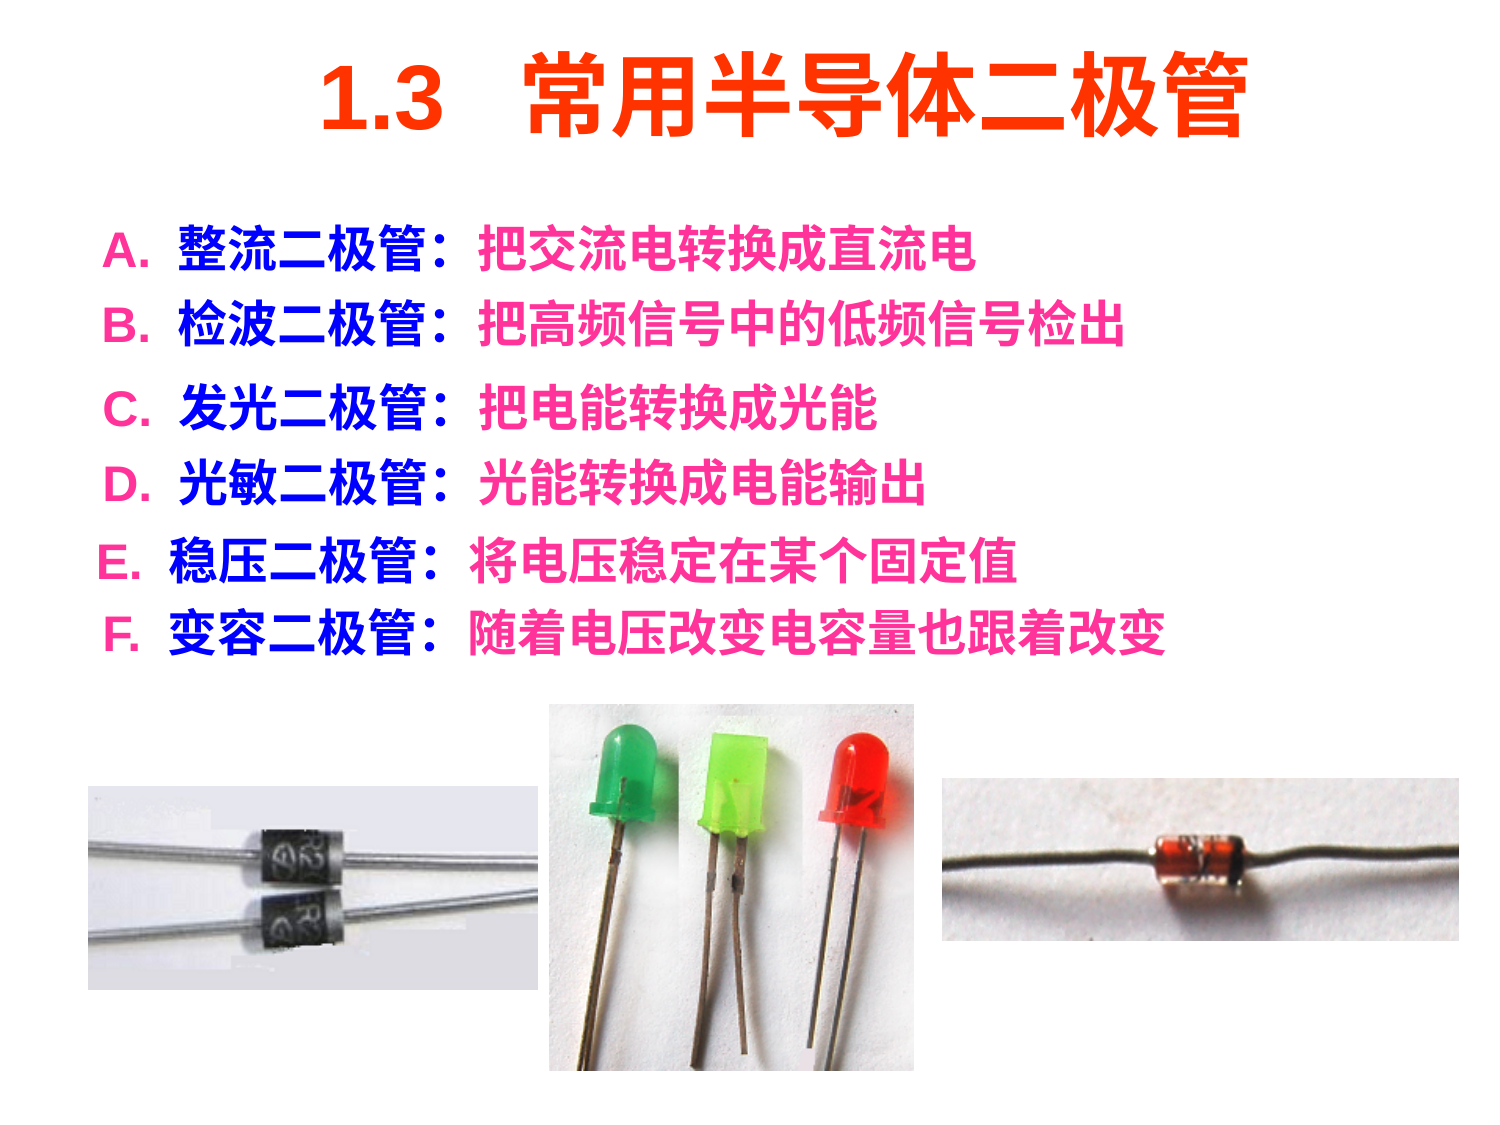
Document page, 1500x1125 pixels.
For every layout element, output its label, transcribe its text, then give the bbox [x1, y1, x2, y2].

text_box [941, 777, 1459, 941]
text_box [548, 703, 914, 1071]
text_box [88, 786, 538, 991]
text_box B. 检波二极管：把高频信号中的低频信号检出 [86, 284, 1142, 360]
text_box 1.3 常用半导体二极管 [303, 30, 1268, 156]
text_box D. 光敏二极管：光能转换成电能输出 [87, 443, 1500, 519]
text_box E. 稳压二极管：将电压稳定在某个固定值 [81, 522, 1034, 597]
text_box A. 整流二极管：把交流电转换成直流电 [86, 209, 993, 284]
text_box C. 发光二极管：把电能转换成光能 [87, 368, 1363, 443]
text_box F. 变容二极管：随着电压改变电容量也跟着改变 [87, 593, 1338, 669]
